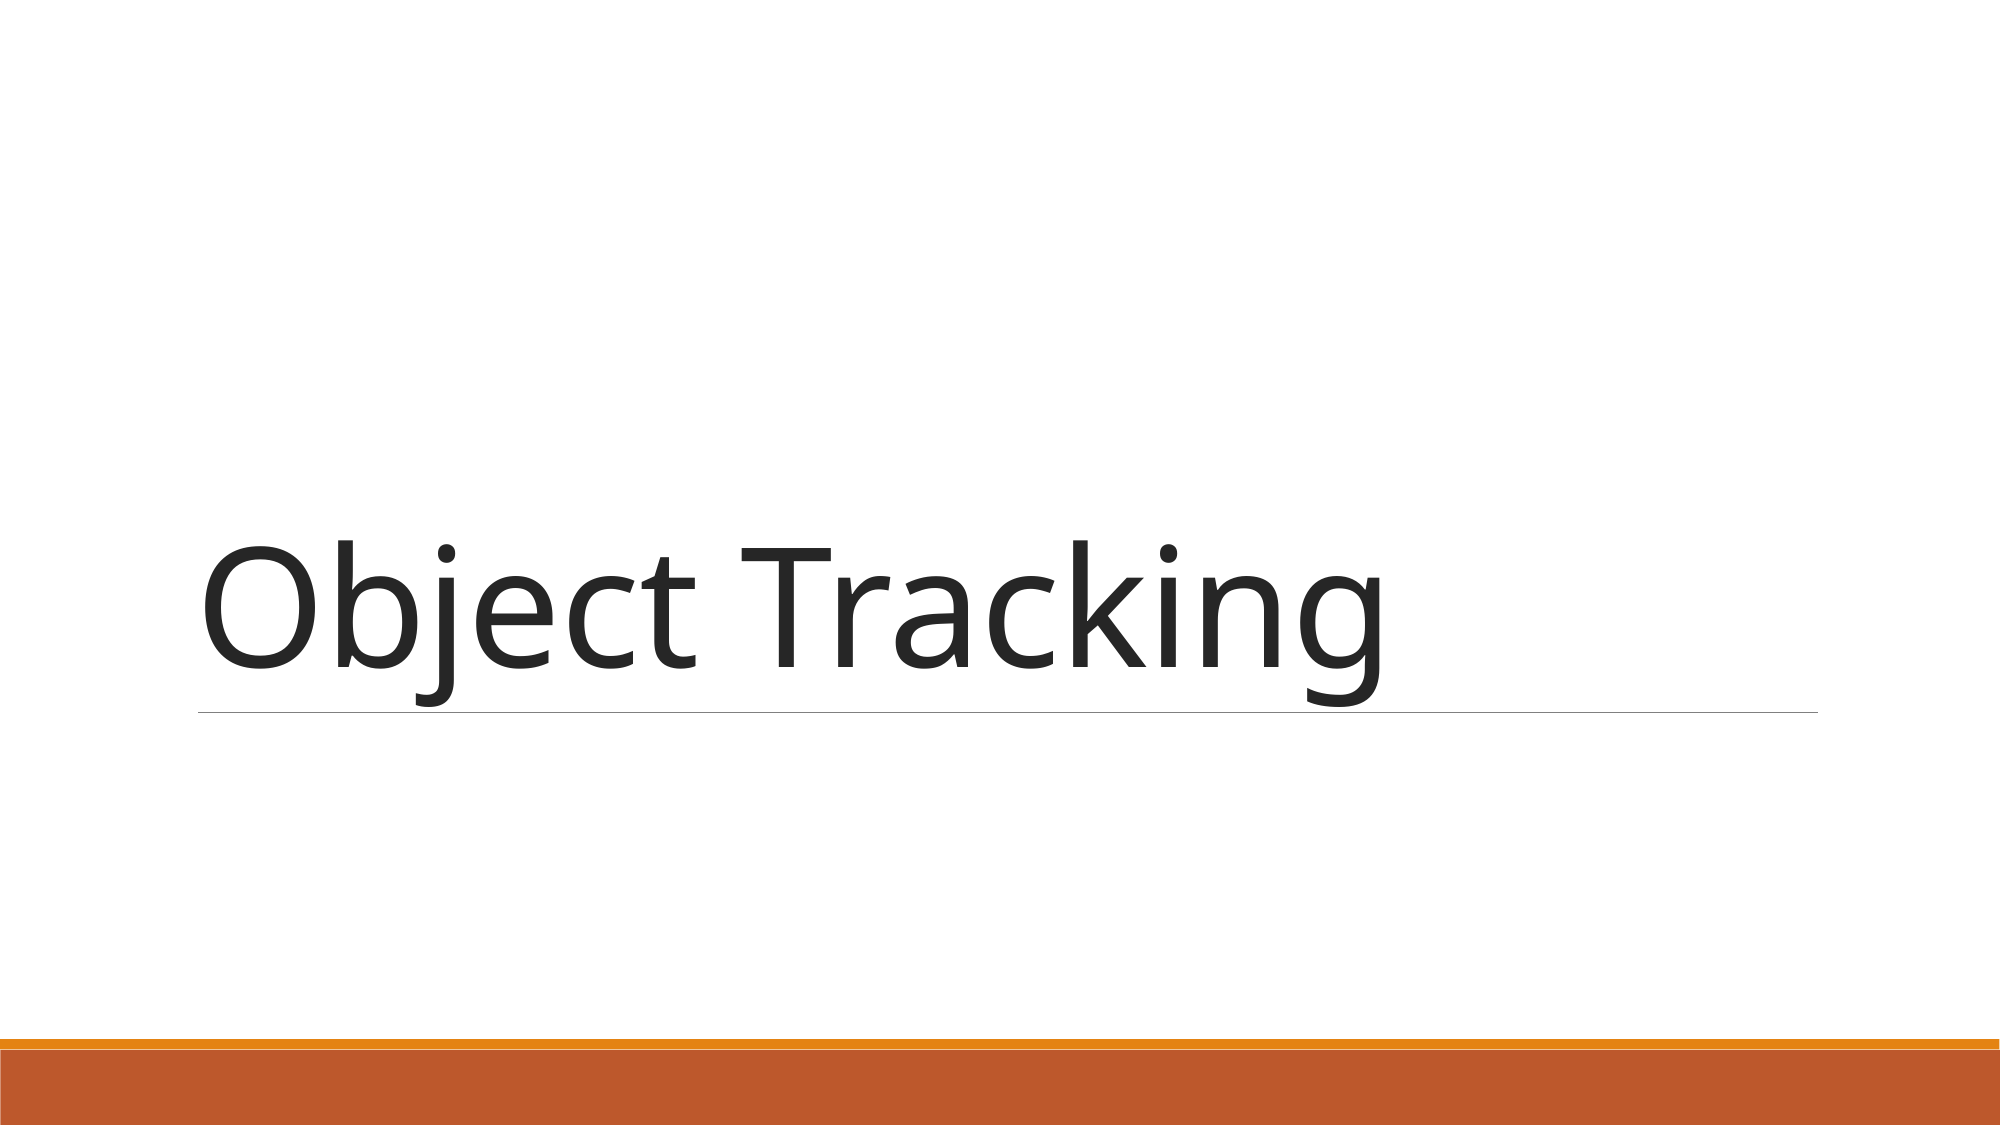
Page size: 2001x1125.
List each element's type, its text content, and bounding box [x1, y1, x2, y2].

title Object Tracking [180, 124, 1830, 710]
